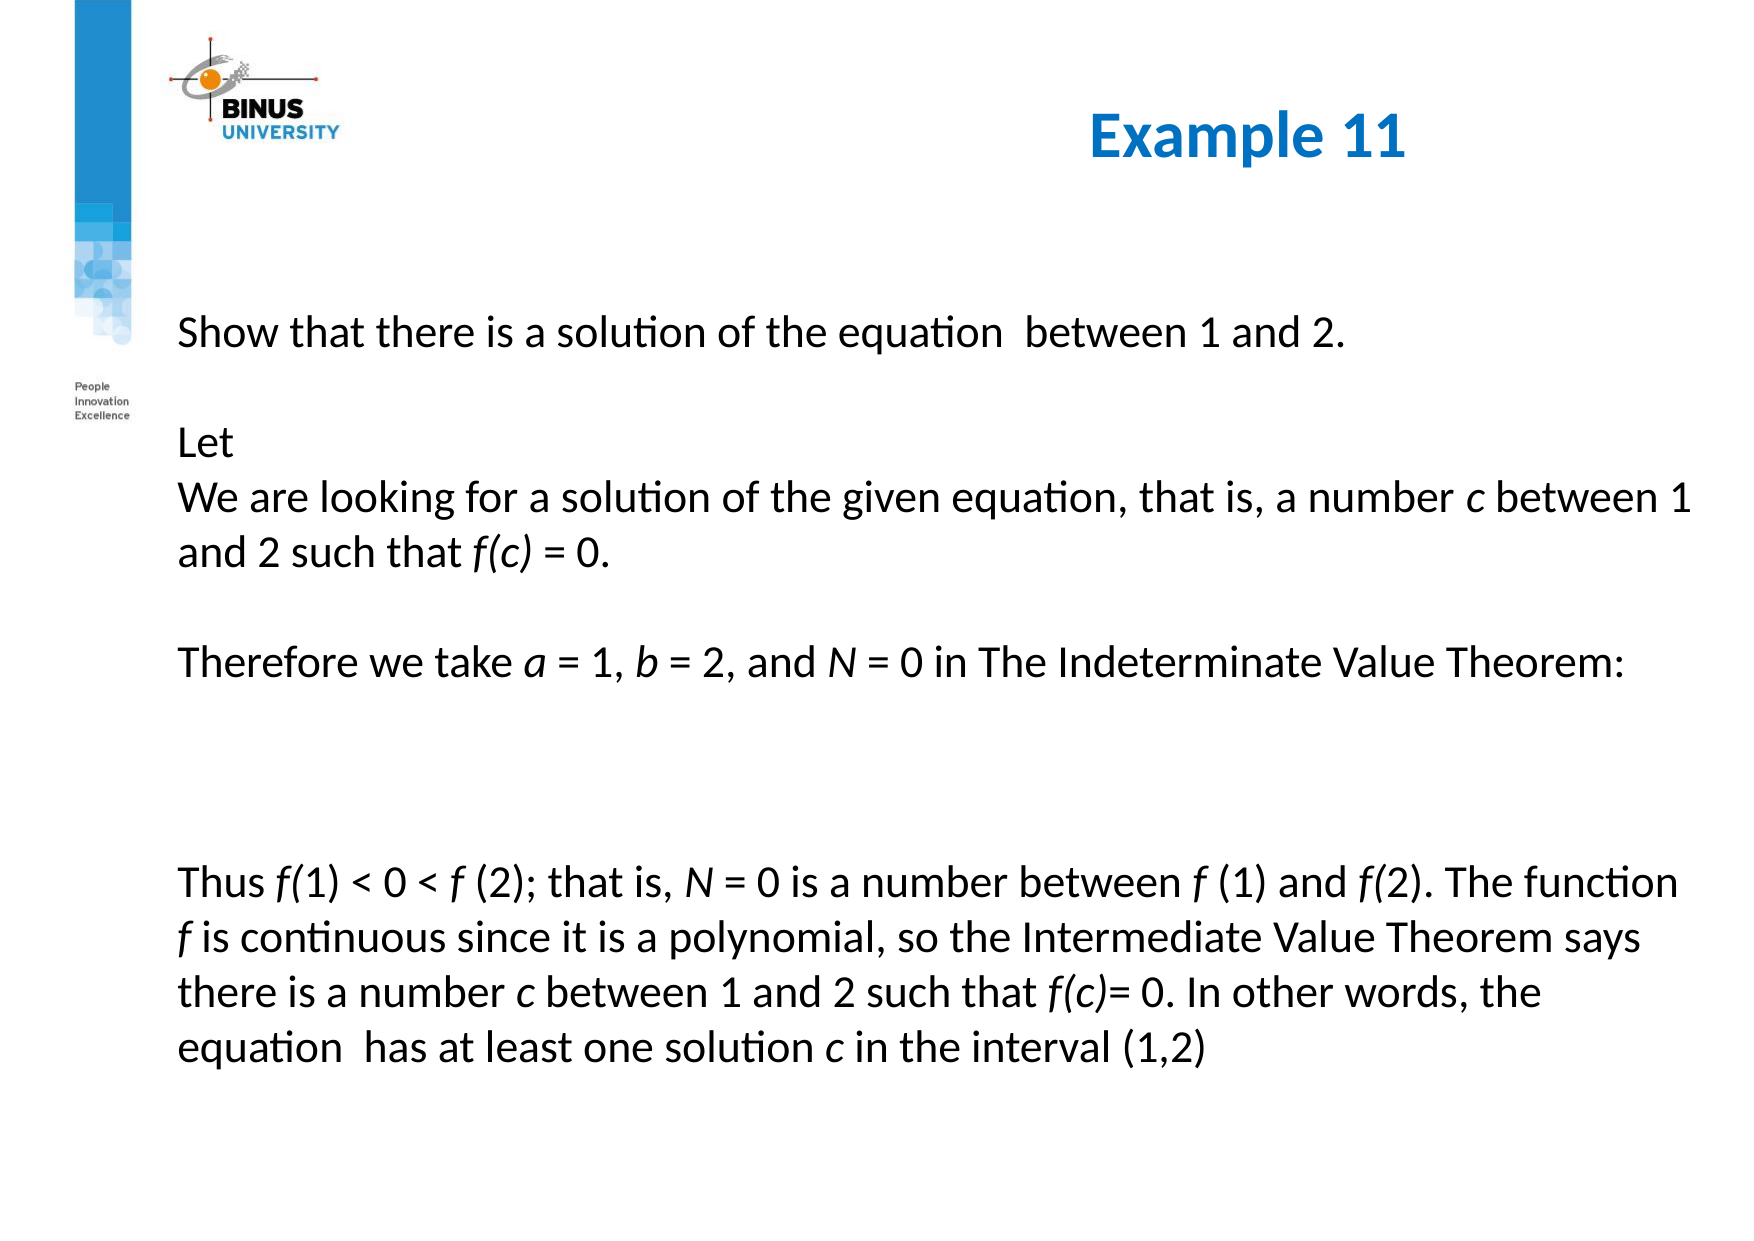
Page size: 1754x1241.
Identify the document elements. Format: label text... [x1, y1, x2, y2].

title Example 11 [74, 37, 1426, 226]
picture [0, 0, 1754, 1240]
